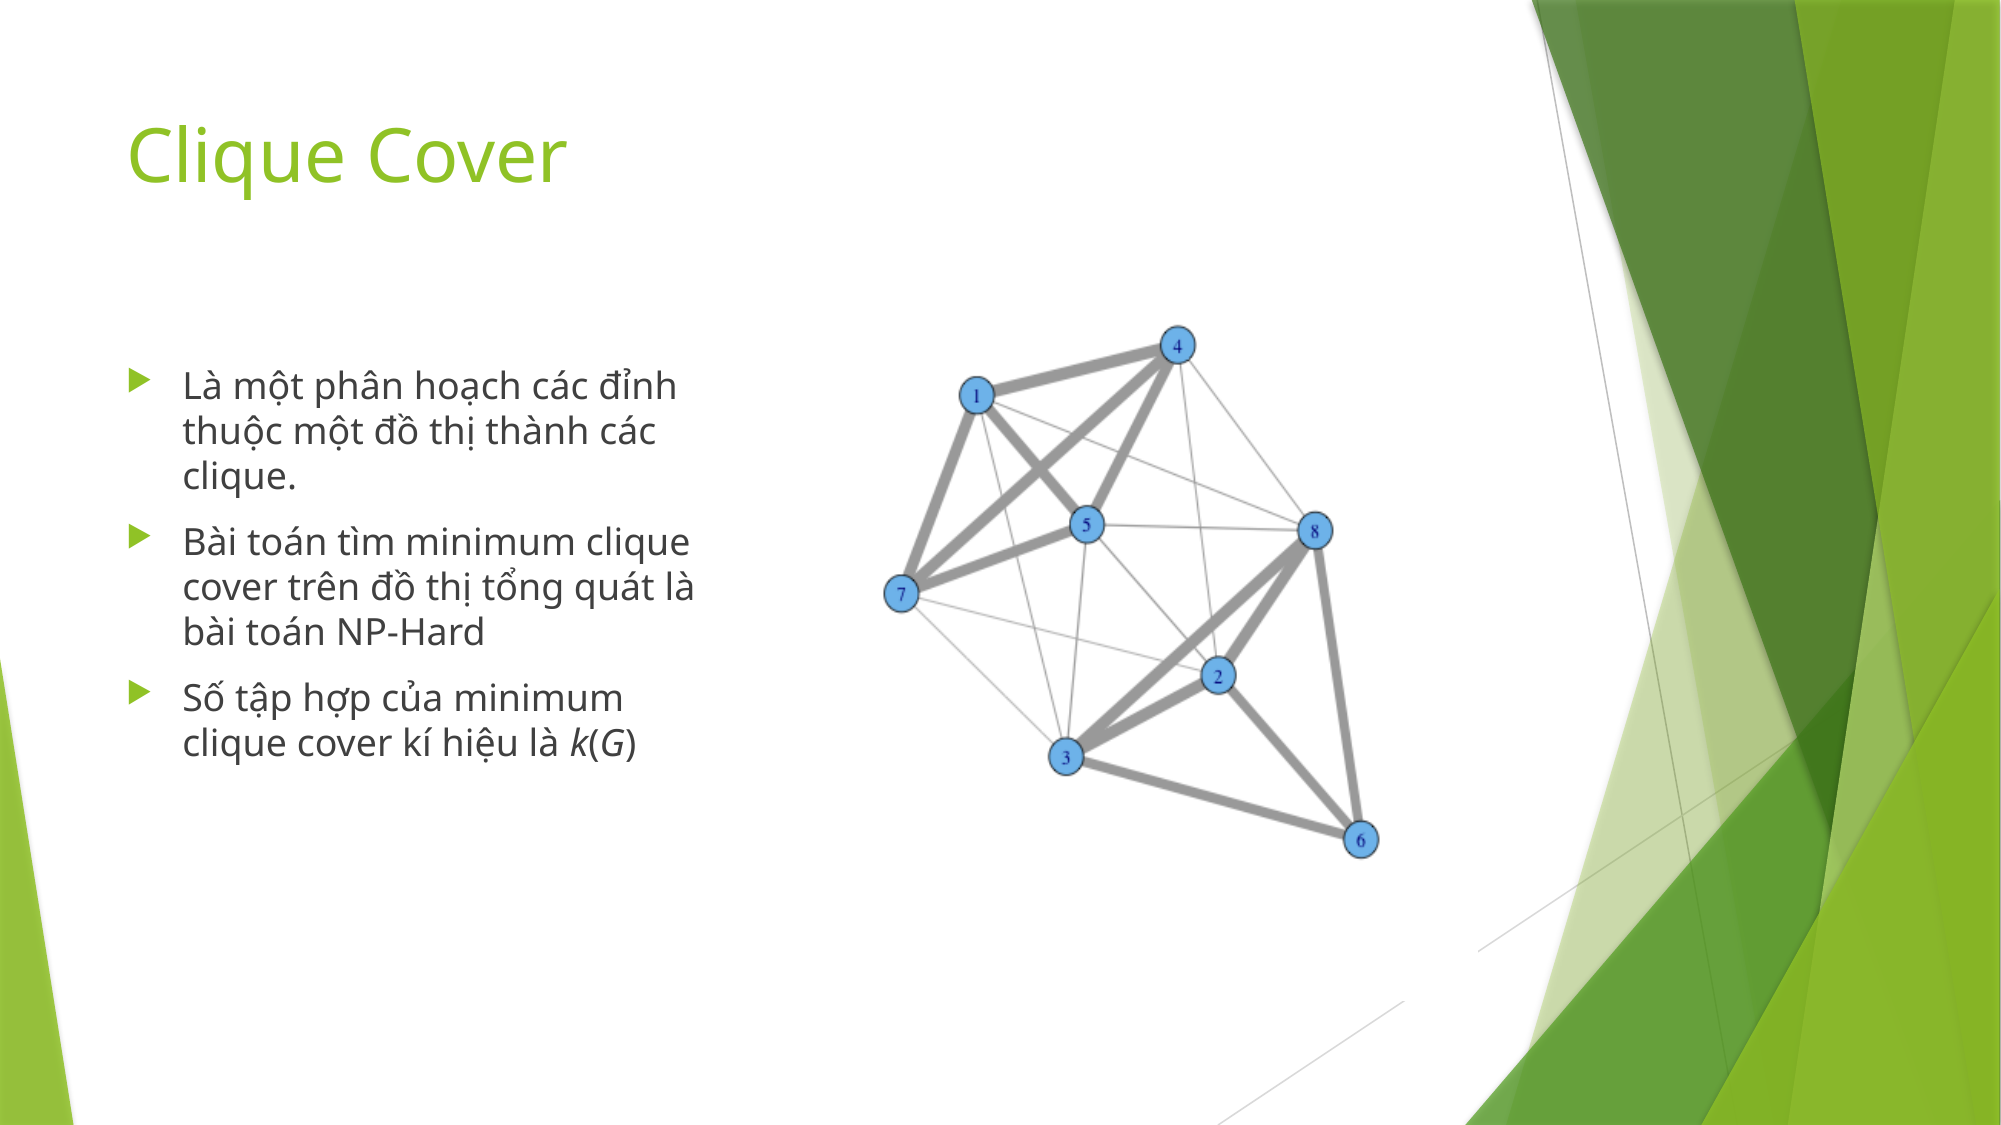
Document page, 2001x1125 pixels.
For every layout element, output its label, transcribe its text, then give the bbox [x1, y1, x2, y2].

picture [740, 207, 1479, 1002]
list Là một phân hoạch các đỉnh thuộc một đồ thị thành các clique. Bài toán tìm minimum clique cover trên đồ thị tổng quát là bài toán NP-Hard Số tập hợp của minimum clique cover kí hiệu là k(G) [111, 354, 735, 992]
title Clique Cover [111, 99, 1522, 317]
